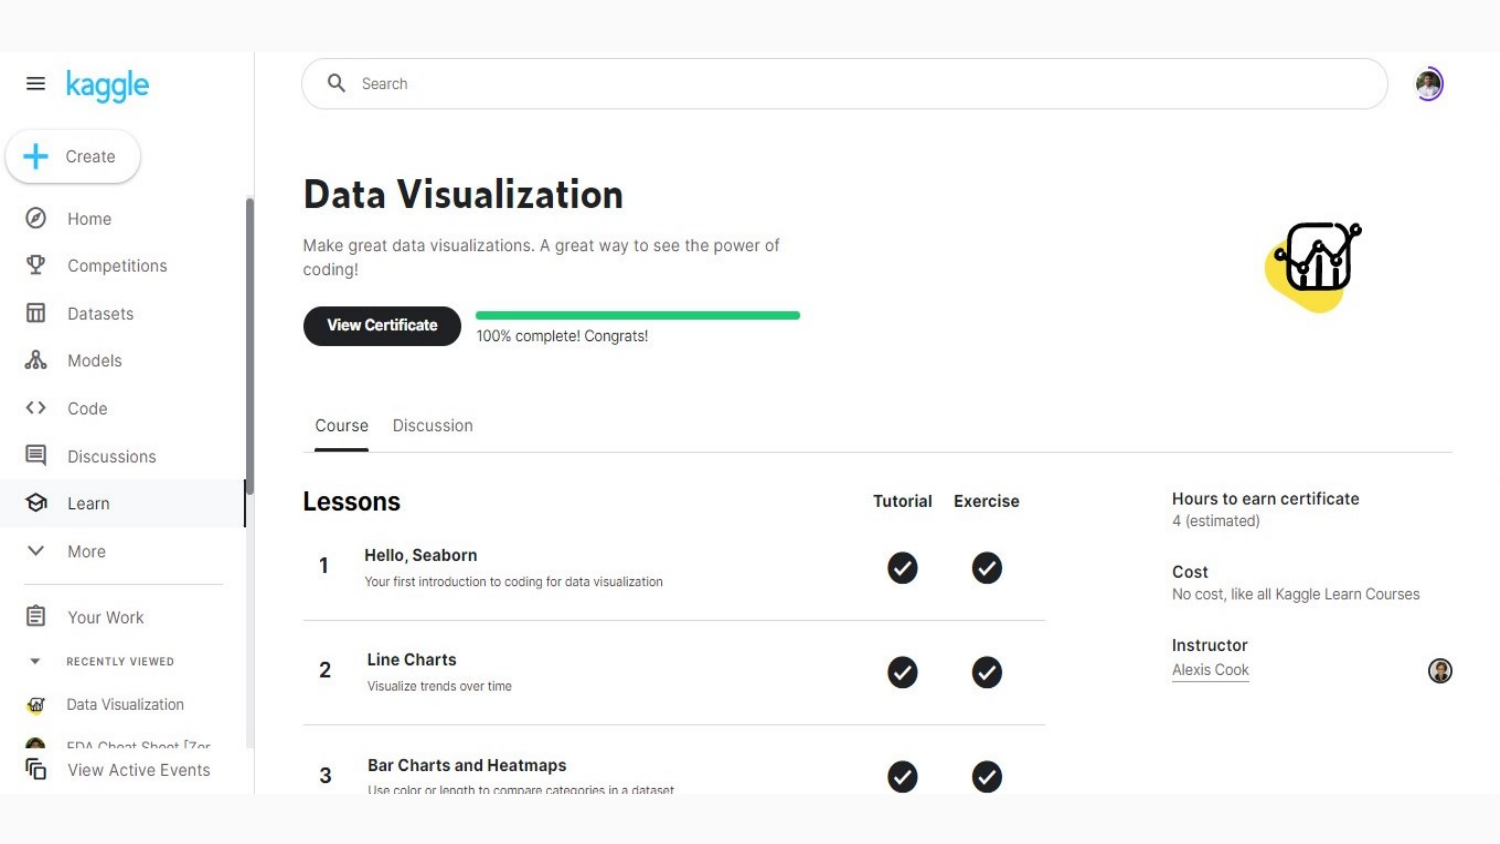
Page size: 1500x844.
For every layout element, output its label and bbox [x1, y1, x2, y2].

picture [0, 51, 1500, 794]
